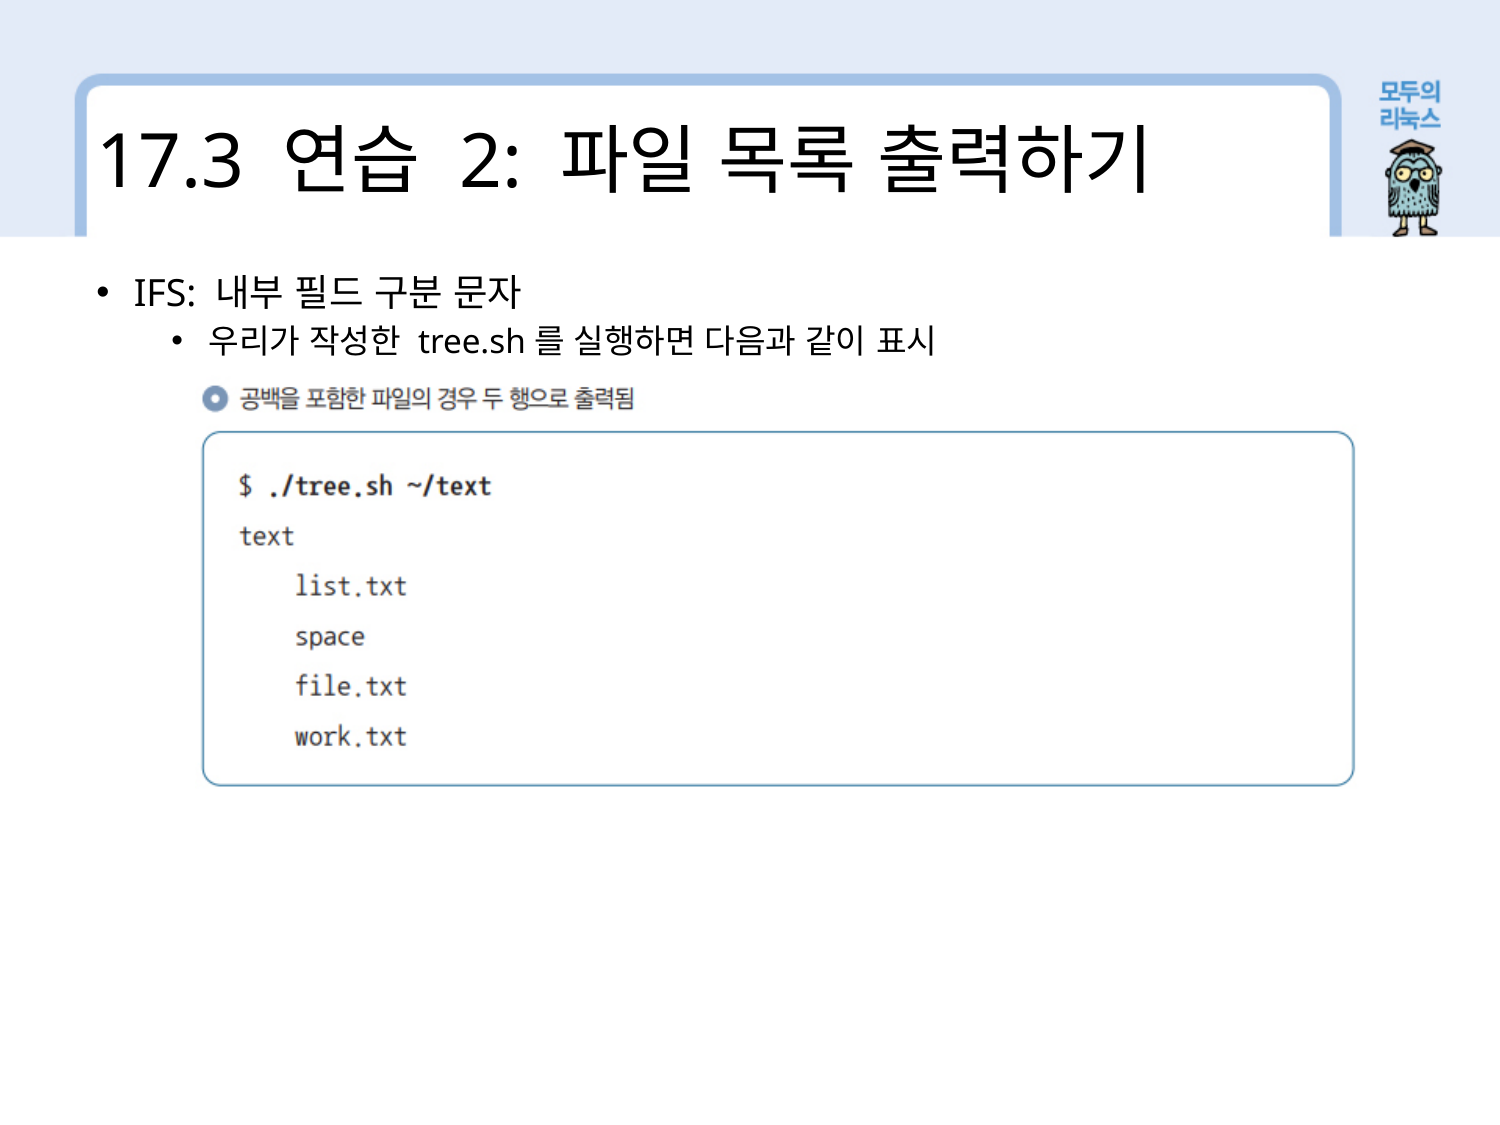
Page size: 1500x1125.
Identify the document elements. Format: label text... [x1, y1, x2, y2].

text_box 17.3 연습 2: 파일 목록 출력하기 [81, 115, 1335, 221]
picture [0, 0, 1500, 1125]
text_box IFS: 내부 필드 구분 문자 우리가 작성한 tree.sh를 실행하면 다음과 같이 표시 [81, 266, 1335, 1024]
